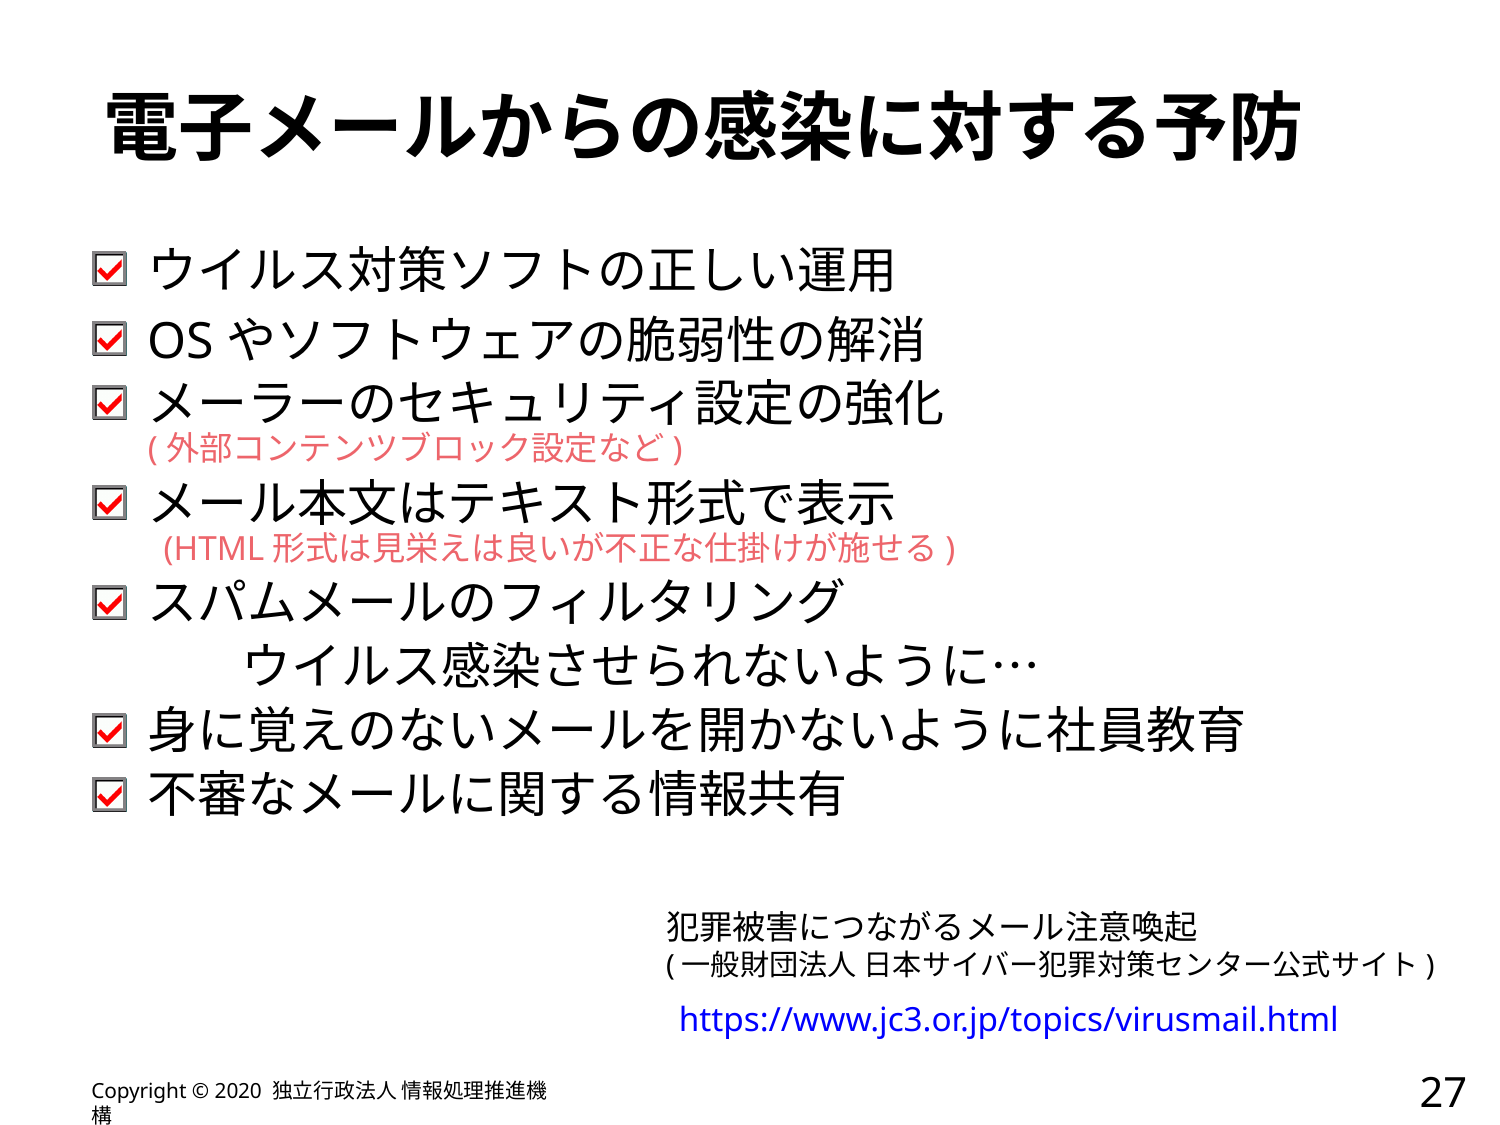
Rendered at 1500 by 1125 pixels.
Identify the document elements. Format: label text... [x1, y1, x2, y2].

picture [91, 584, 127, 620]
picture [91, 384, 127, 420]
picture [91, 776, 127, 812]
picture [91, 712, 127, 748]
picture [91, 484, 127, 520]
list ウイルス対策ソフトの正しい運用 OSやソフトウェアの脆弱性の解消 メーラーのセキュリティ設定の強化 (外部コンテンツブロック設定など) メール本文はテキスト形式で表示 (HTML形式は見栄えは良いが不正な仕掛けが施せる) スパムメールのフィルタリング ウイルス感染させられないように… 身に覚えのないメールを開かないように社員教育 不審なメールに関する情報共有 [76, 208, 1495, 1016]
picture [91, 250, 127, 286]
title 電子メールからの感染に対する予防 [88, 42, 1353, 206]
picture [91, 320, 127, 356]
text_box 犯罪被害につながるメール注意喚起 (一般財団法人 日本サイバー犯罪対策センター公式サイト) https://www.jc3.or.jp/topics/virusmail.html [651, 899, 1500, 1049]
